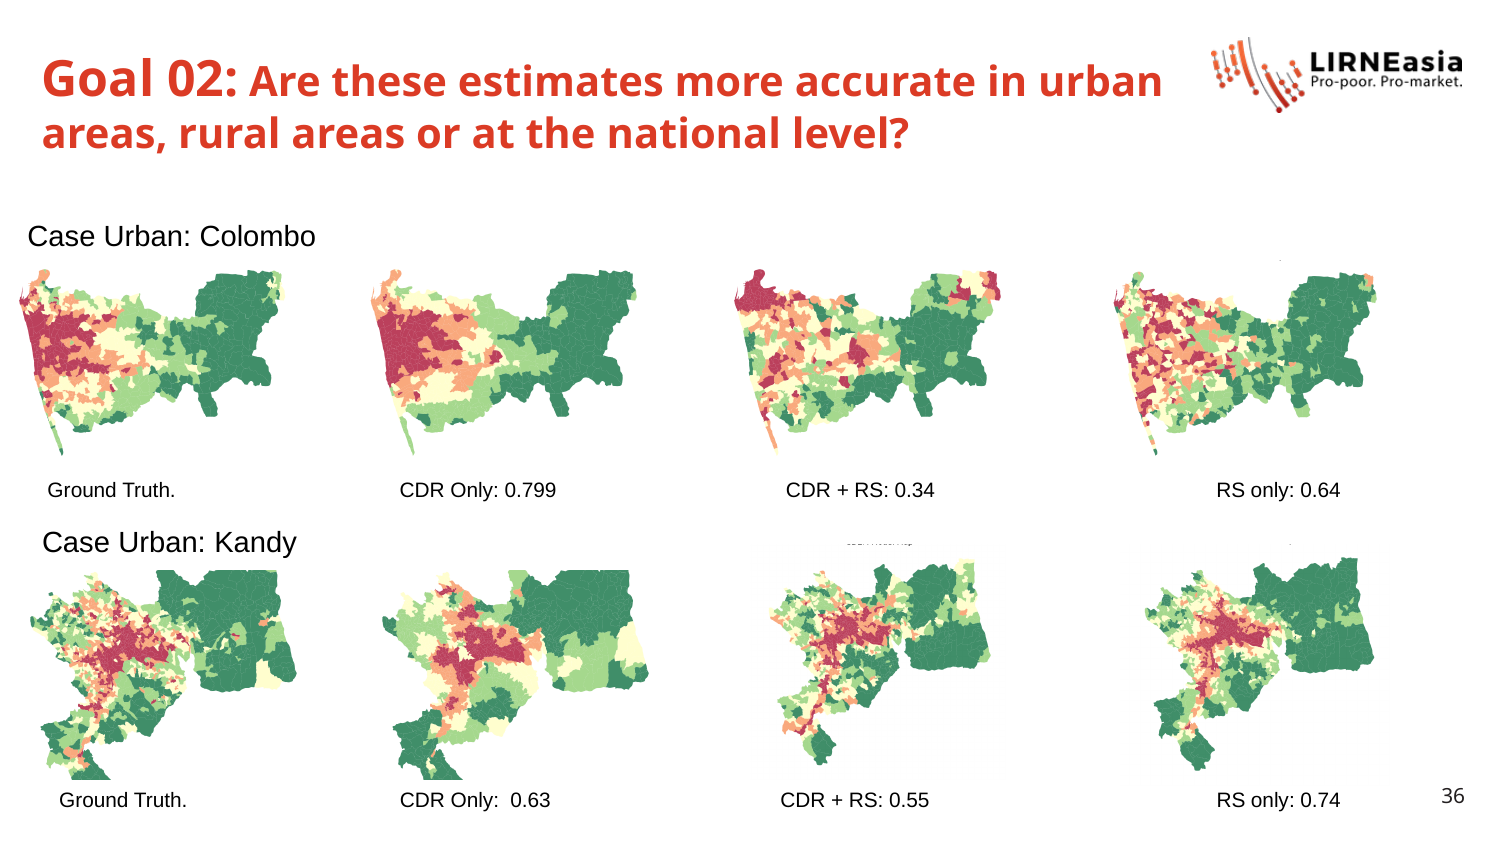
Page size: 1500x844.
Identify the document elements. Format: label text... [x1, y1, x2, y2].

text_box Case Urban: Colombo [12, 210, 332, 259]
picture [1079, 260, 1395, 470]
picture [11, 570, 667, 780]
picture [1211, 37, 1462, 113]
picture [1120, 544, 1391, 786]
text_box Ground Truth. CDR Only: 0.63 CDR + RS: 0.55 RS only: 0.74 [44, 779, 1447, 820]
picture [749, 544, 1006, 780]
text_box Case Urban: Kandy [27, 515, 313, 566]
picture [0, 260, 655, 470]
text_box Ground Truth. CDR Only: 0.799 CDR + RS: 0.34 RS only: 0.64 [32, 469, 1435, 510]
title Goal 02: Are these estimates more accurate in urban areas, rural areas or at the national level? [26, 31, 1203, 128]
picture [716, 260, 1019, 470]
slide_number 36 [1389, 764, 1480, 830]
